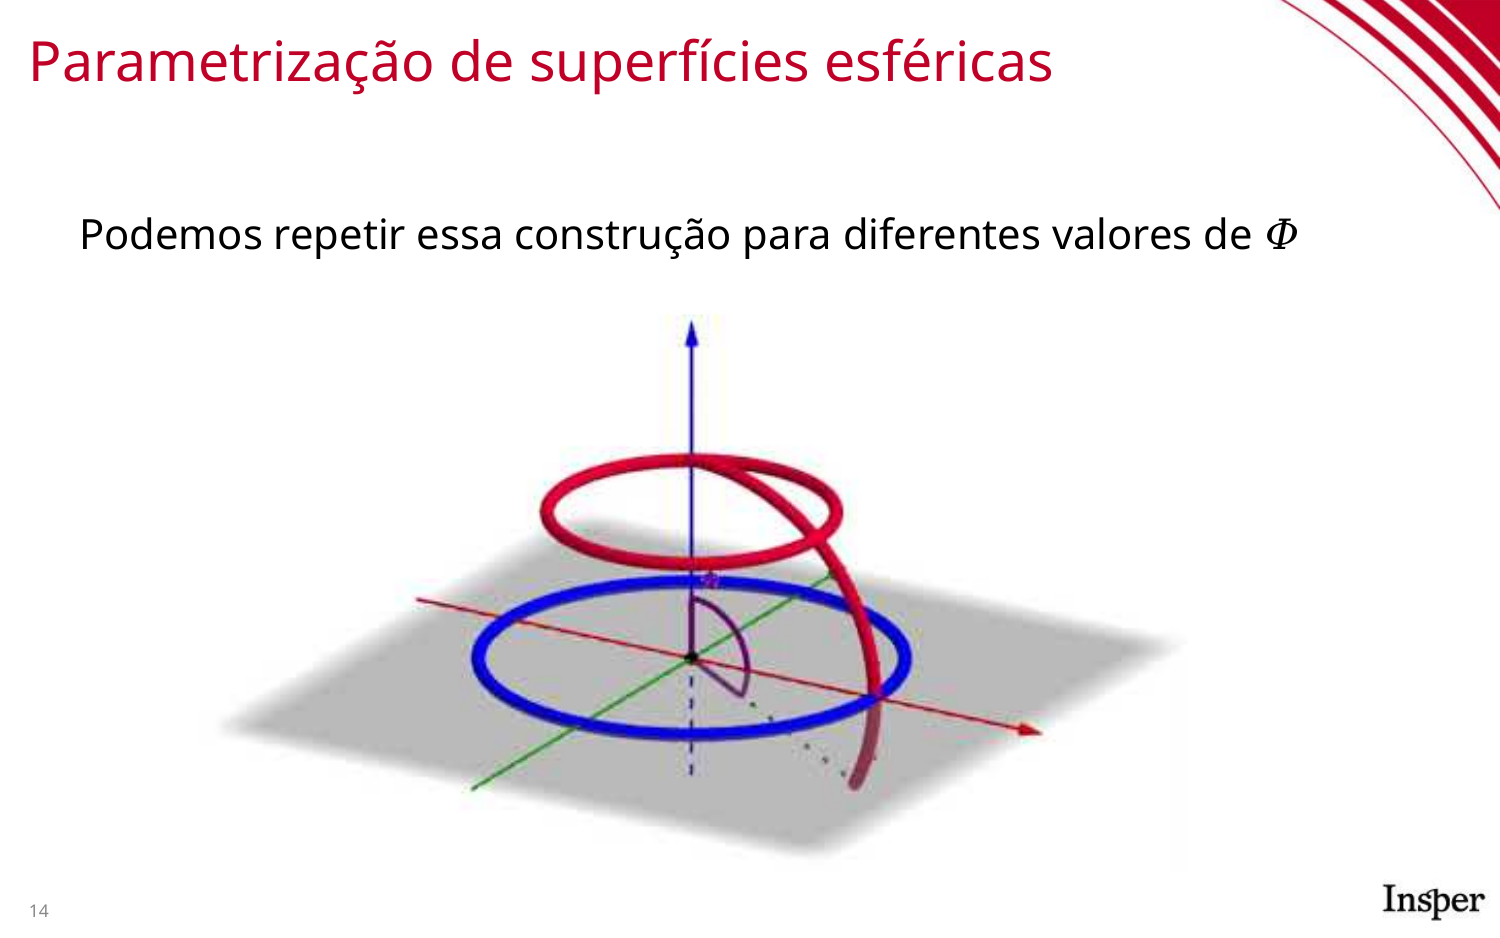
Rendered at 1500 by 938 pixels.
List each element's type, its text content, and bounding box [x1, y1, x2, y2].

list Podemos repetir essa construção para diferentes valores de 𝛷 [64, 175, 1447, 289]
title Parametrização de superfícies esféricas [13, 18, 1397, 104]
slide_number 14 [0, 887, 78, 938]
picture [198, 0, 1500, 938]
